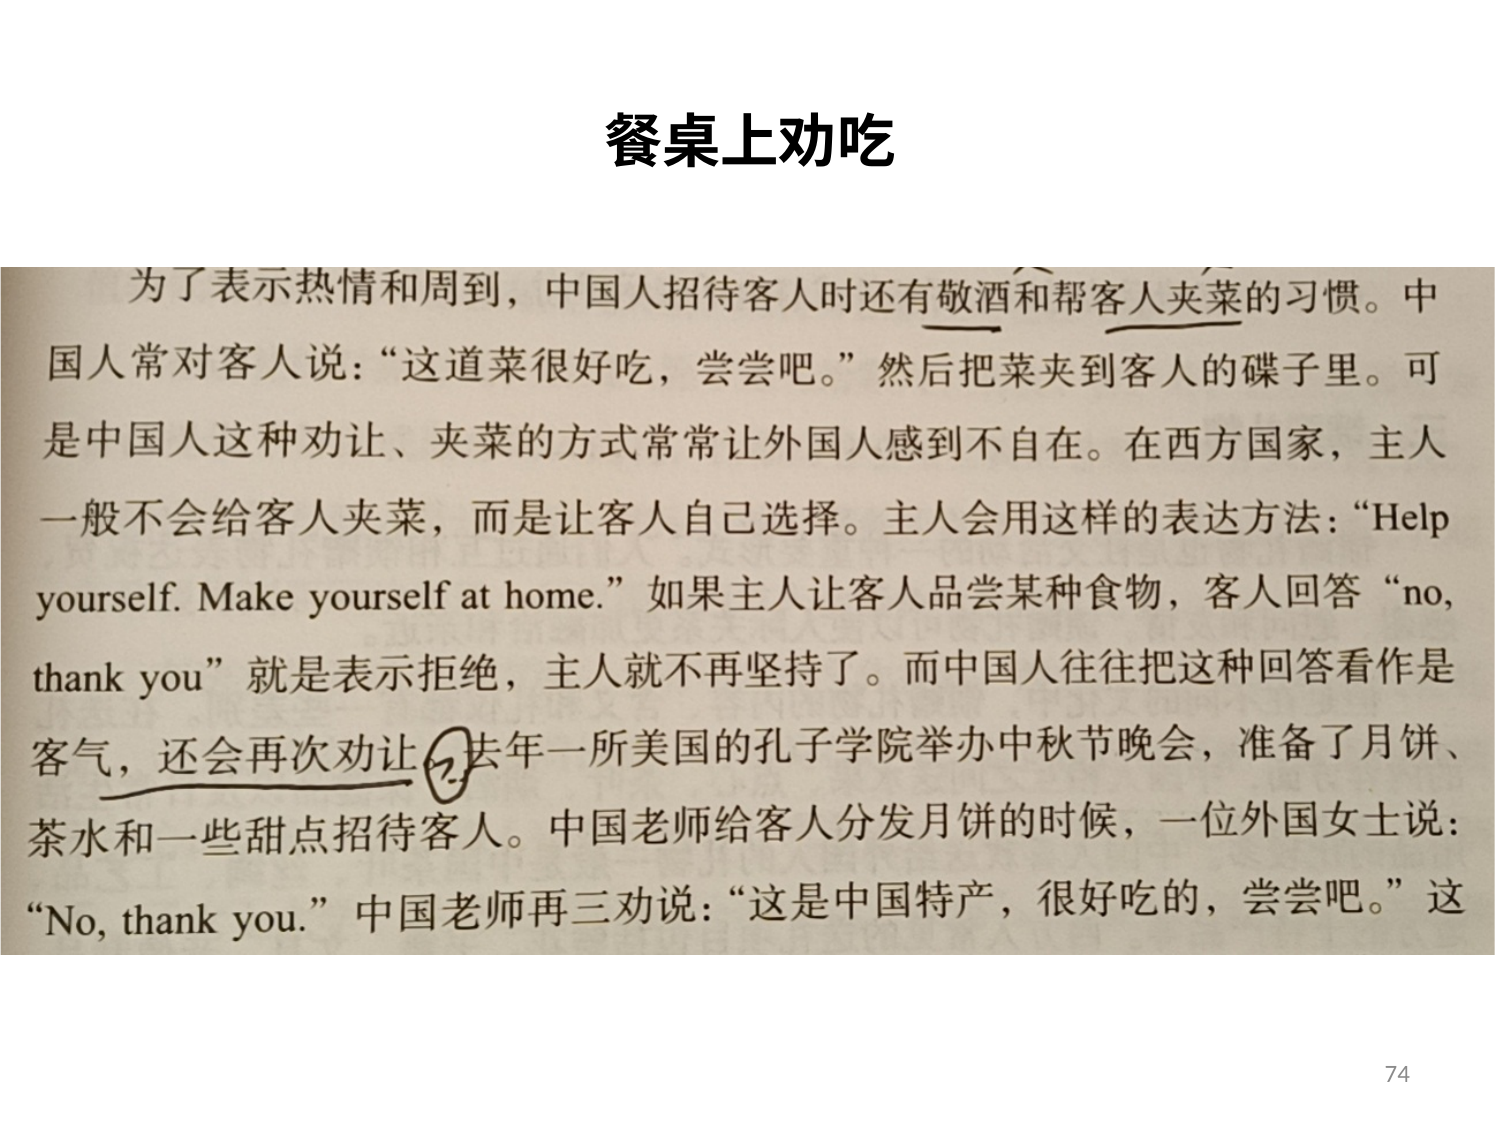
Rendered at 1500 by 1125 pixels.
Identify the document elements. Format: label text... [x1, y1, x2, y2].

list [0, 266, 1495, 955]
slide_number 74 [1074, 1042, 1425, 1103]
title 餐桌上劝吃 [75, 45, 1425, 233]
